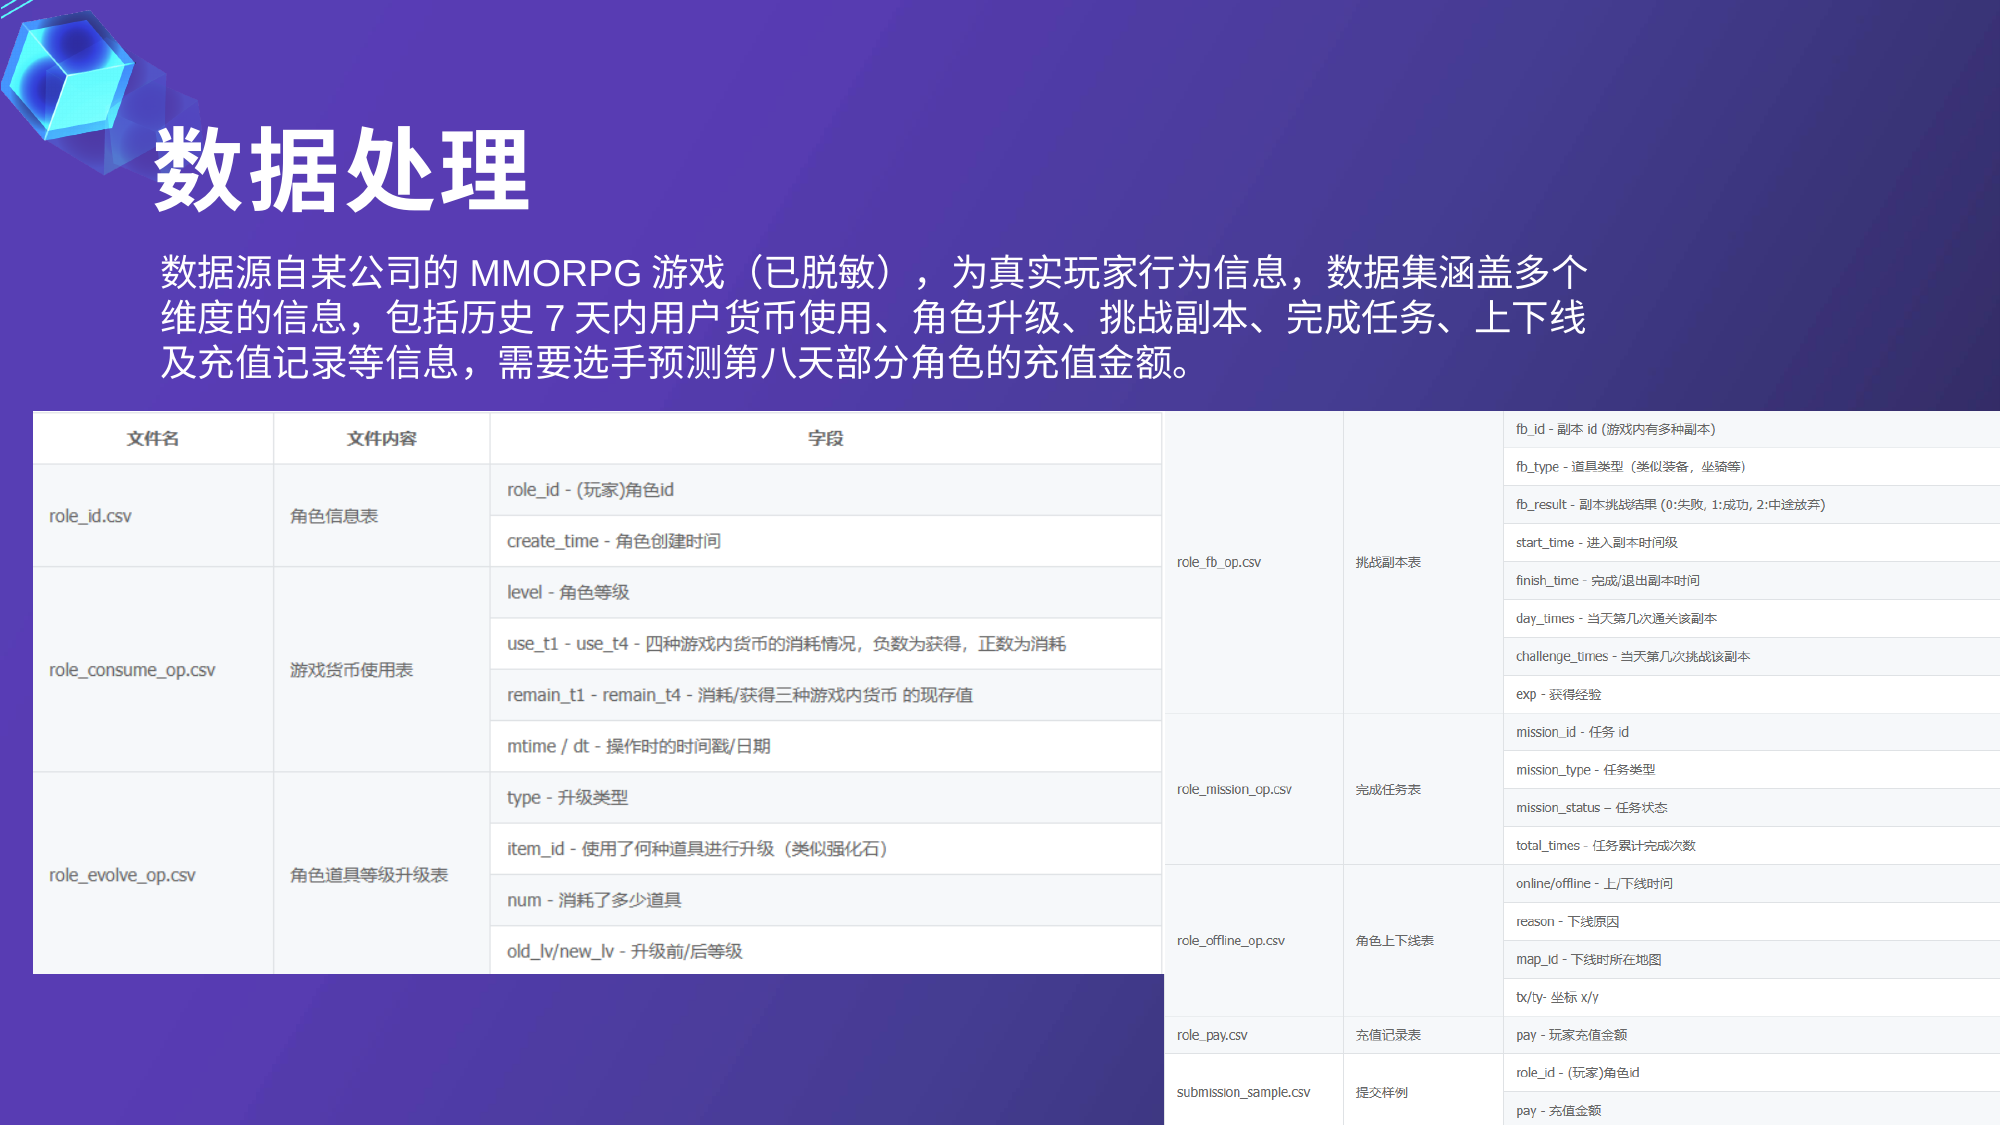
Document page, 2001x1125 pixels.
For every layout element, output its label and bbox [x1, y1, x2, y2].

list [1164, 411, 2000, 1125]
picture [0, 0, 2000, 1125]
